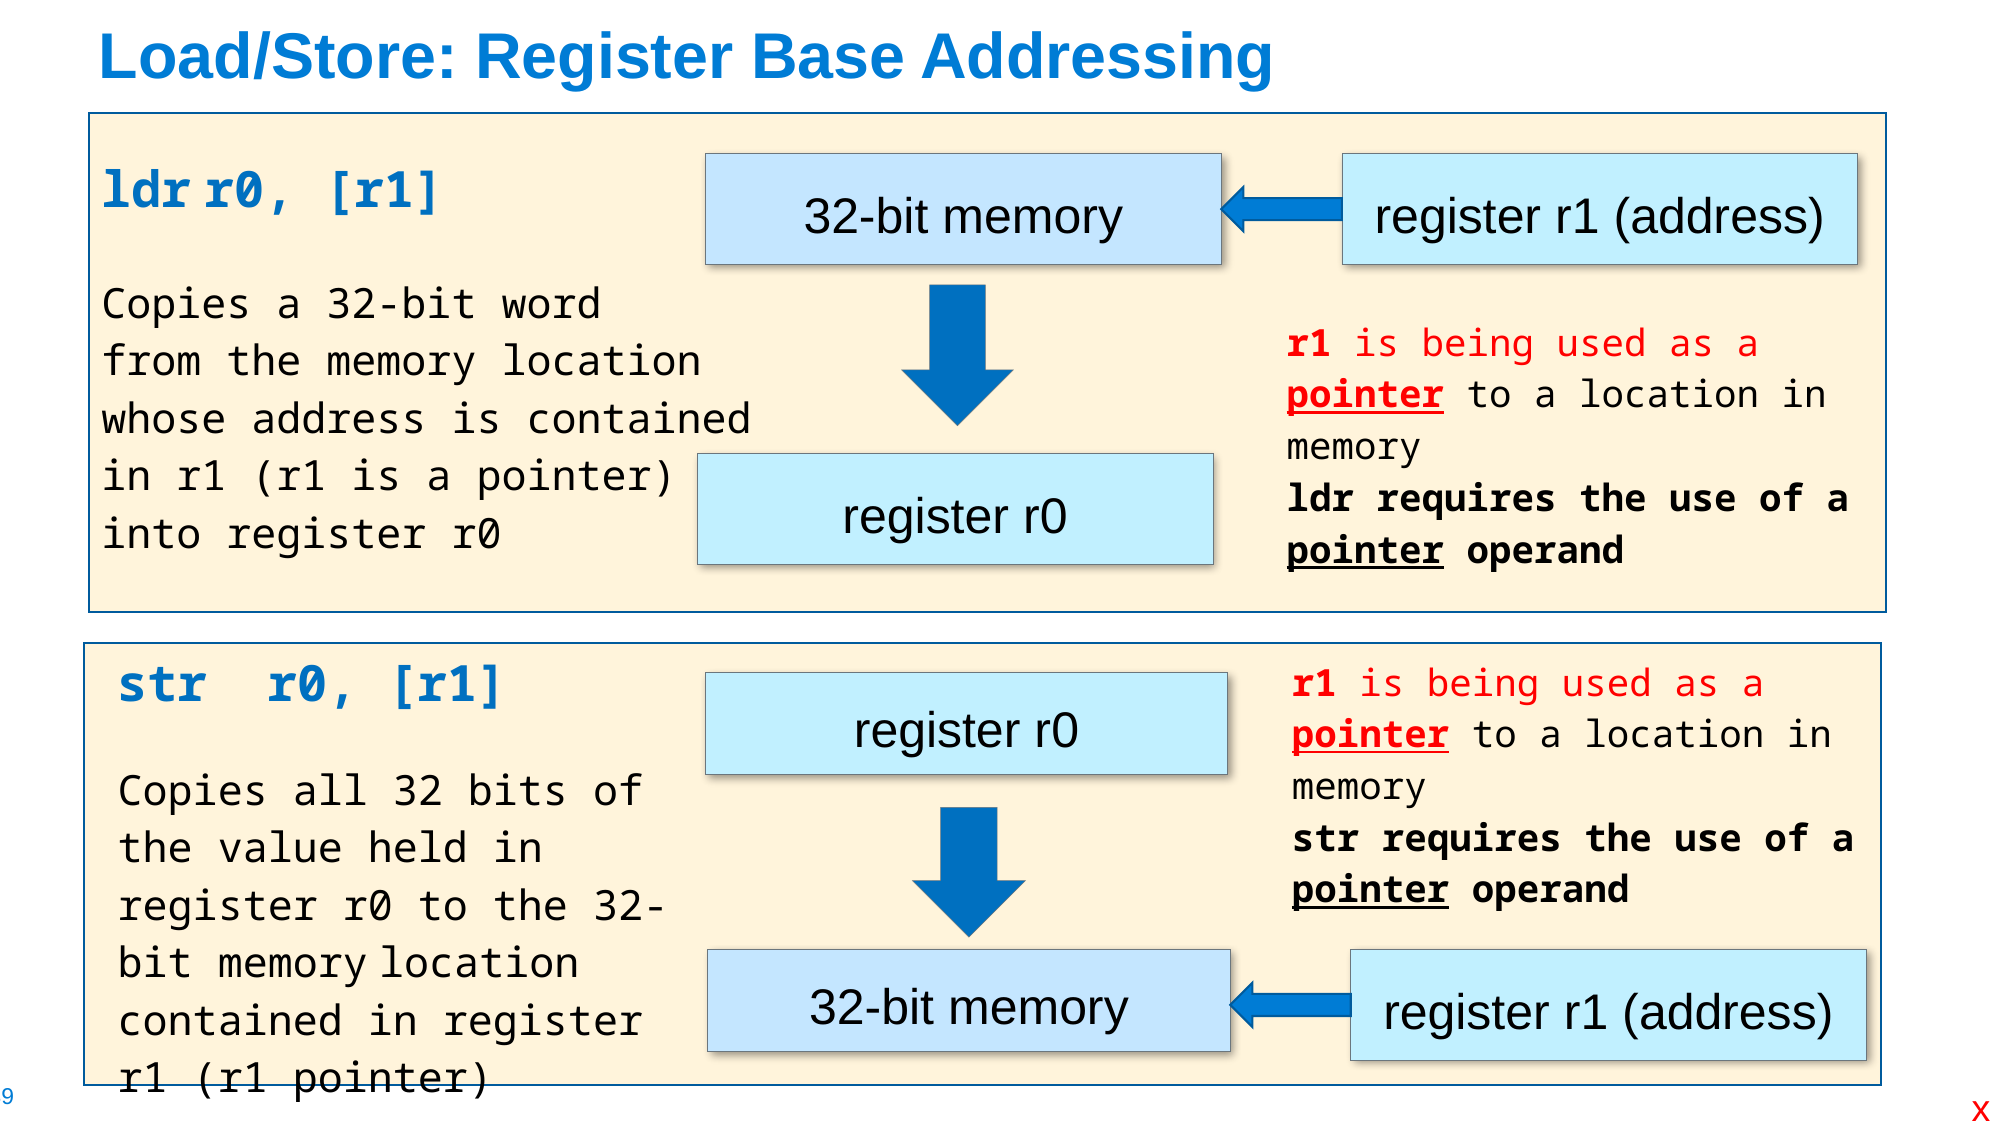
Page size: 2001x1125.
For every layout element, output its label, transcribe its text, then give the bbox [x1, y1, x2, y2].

text_box [1219, 184, 1343, 234]
text_box 32-bit memory [766, 152, 1222, 265]
text_box [899, 283, 1016, 428]
text_box register r0 [696, 453, 1214, 565]
text_box ldr r0, [r1] Copies a 32-bit word from the memory location whose address is contained in r1 (r1 is a pointer) into register r0 [86, 140, 766, 564]
text_box r1 is being used as a pointer to a location in memory ldr requires the use of a pointer operand [1271, 304, 1867, 579]
text_box [88, 112, 1887, 613]
text_box register r1 (address) [1341, 152, 1859, 265]
title Load/Store: Register Base Addressing [83, 2, 1974, 101]
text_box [83, 643, 1881, 1086]
text_box x [1956, 1076, 2000, 1125]
